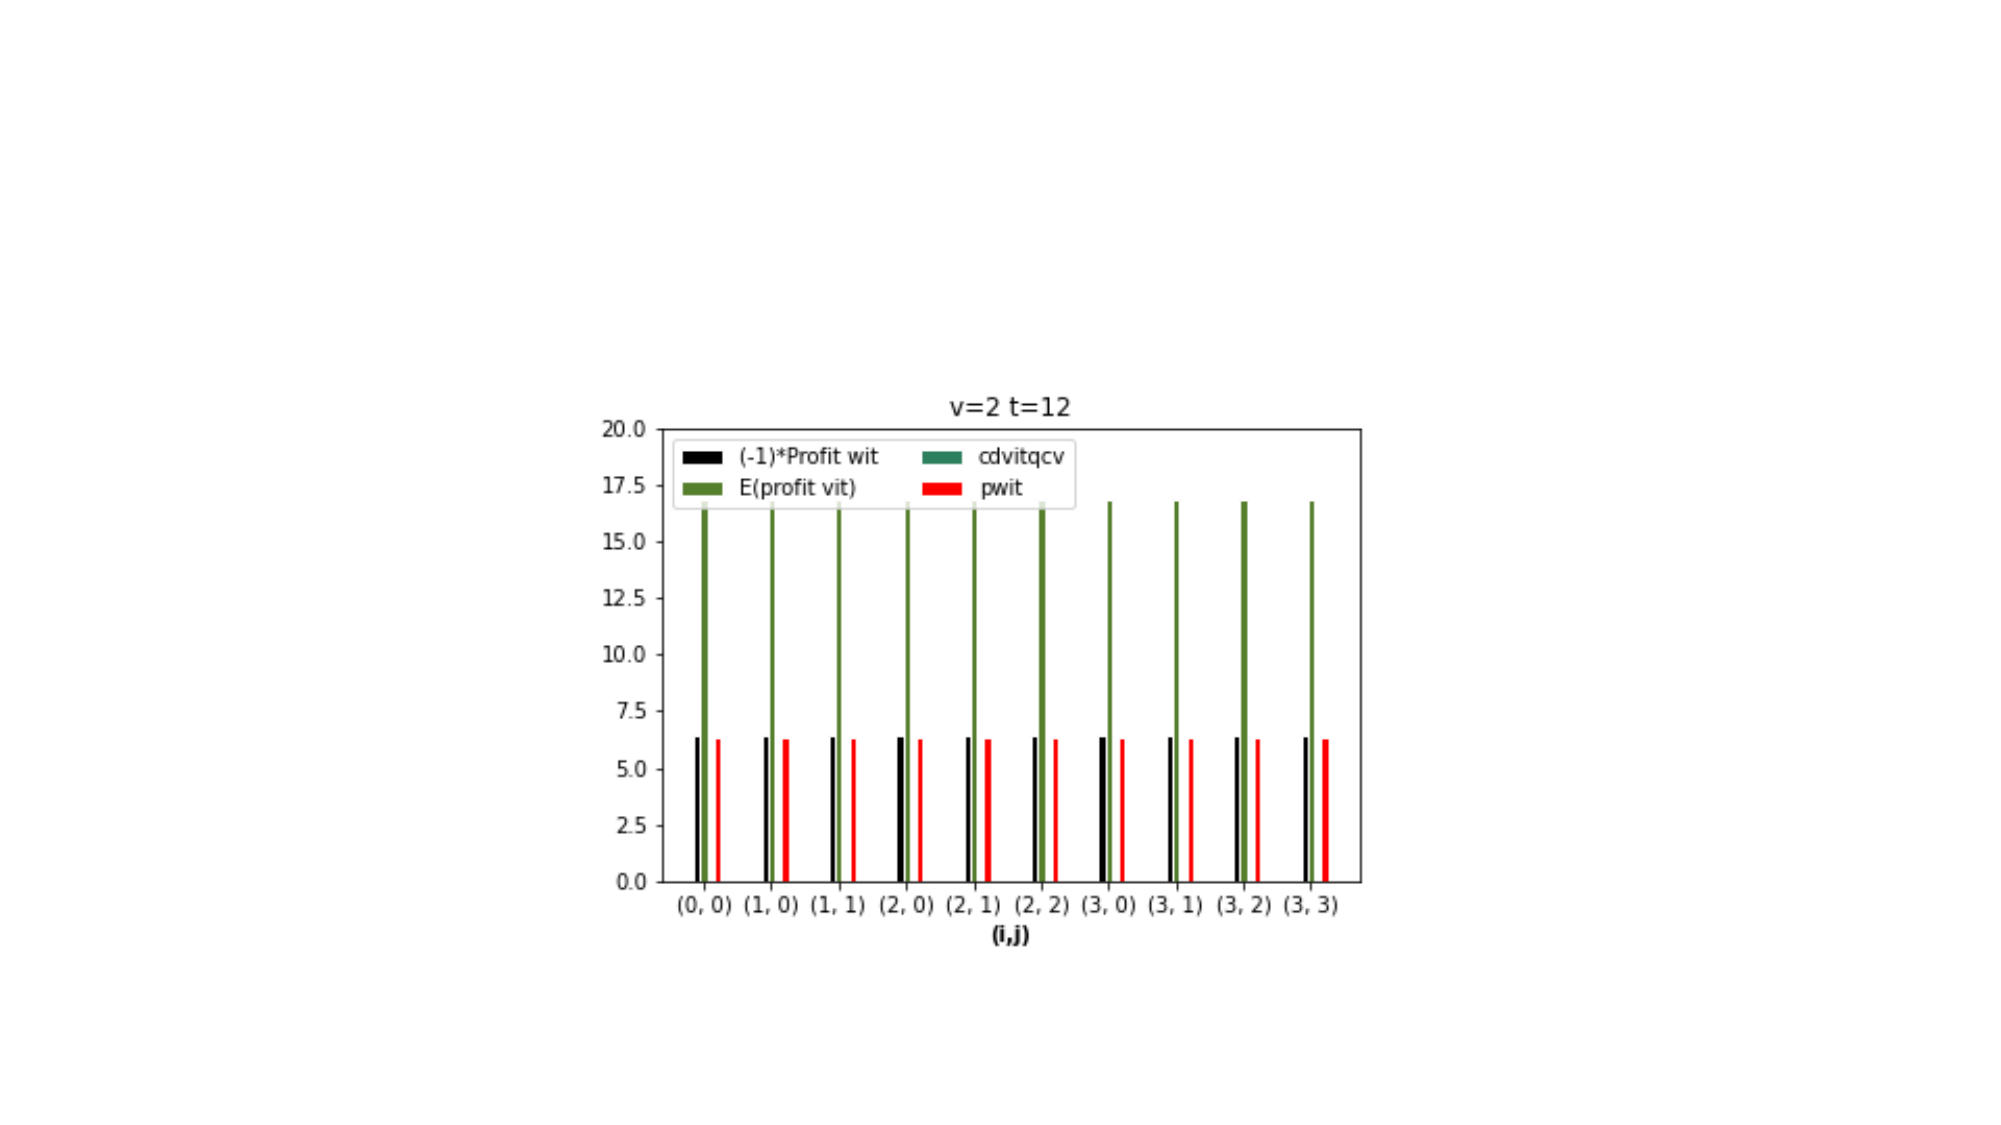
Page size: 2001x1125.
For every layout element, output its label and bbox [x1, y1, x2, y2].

list [549, 356, 1450, 957]
